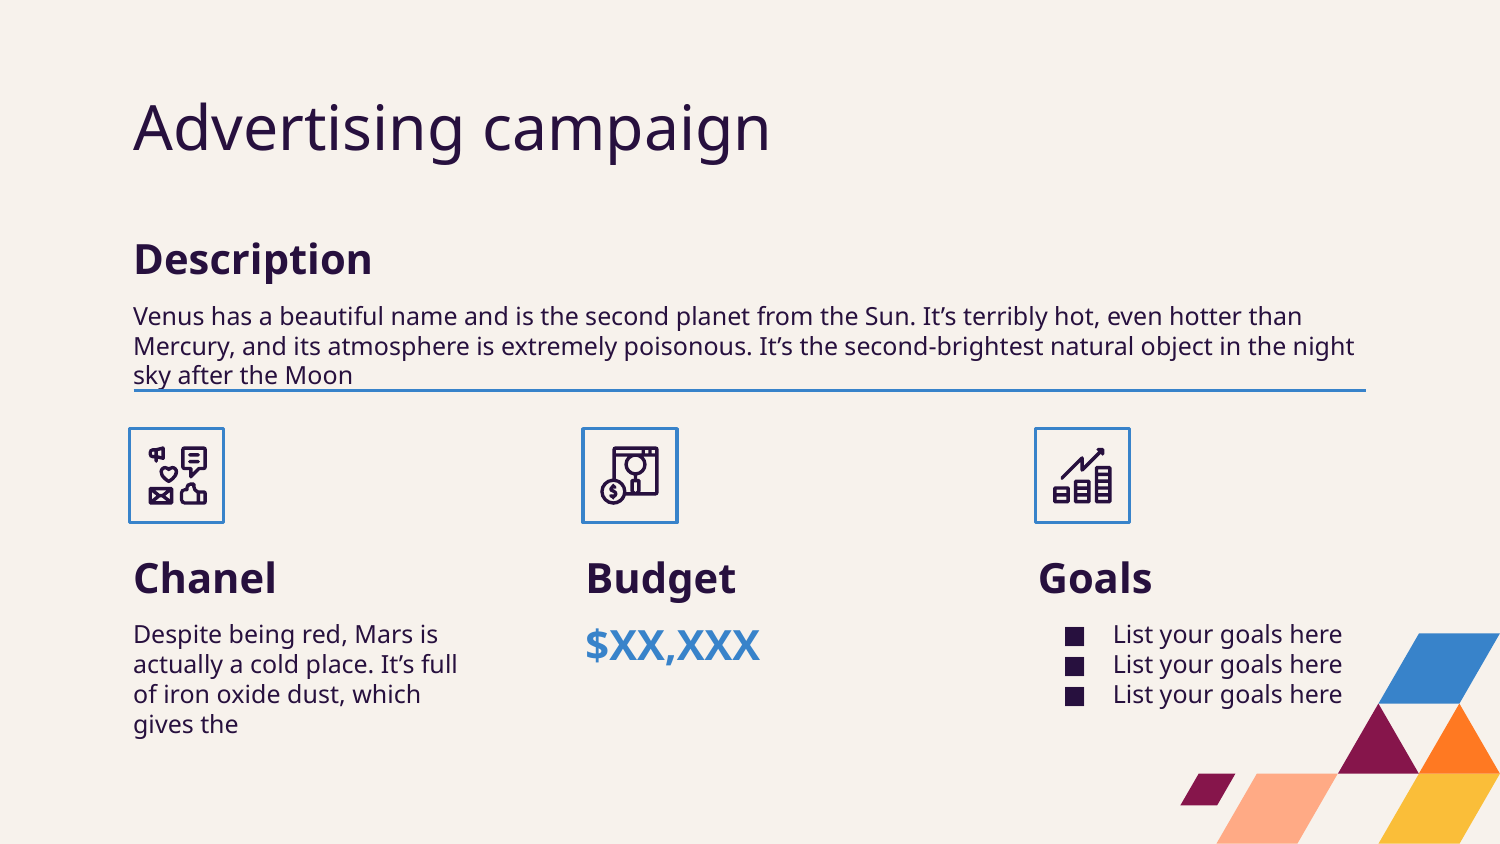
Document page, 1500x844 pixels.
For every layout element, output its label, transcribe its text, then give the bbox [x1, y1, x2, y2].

text_box List your goals here List your goals here List your goals here [1022, 617, 1382, 727]
title Advertising campaign [118, 72, 1382, 167]
text_box Description [118, 216, 1382, 298]
text_box [129, 428, 224, 523]
text_box $XX,XXX [570, 617, 930, 686]
text_box Despite being red, Mars is actually a cold place. It’s full of iron oxide dust, which gives the [118, 617, 477, 727]
text_box Budget [570, 535, 930, 617]
text_box [1035, 428, 1130, 523]
text_box Venus has a beautiful name and is the second planet from the Sun. It’s terribly hot, even hotter than Mercury, and its atmosphere is extremely poisonous. It’s the second-brightest natural object in the night sky after the Moon [118, 298, 1382, 380]
text_box [583, 428, 677, 523]
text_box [599, 446, 659, 506]
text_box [1052, 447, 1112, 504]
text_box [148, 446, 208, 506]
text_box Chanel [118, 535, 477, 617]
text_box Goals [1022, 535, 1382, 617]
